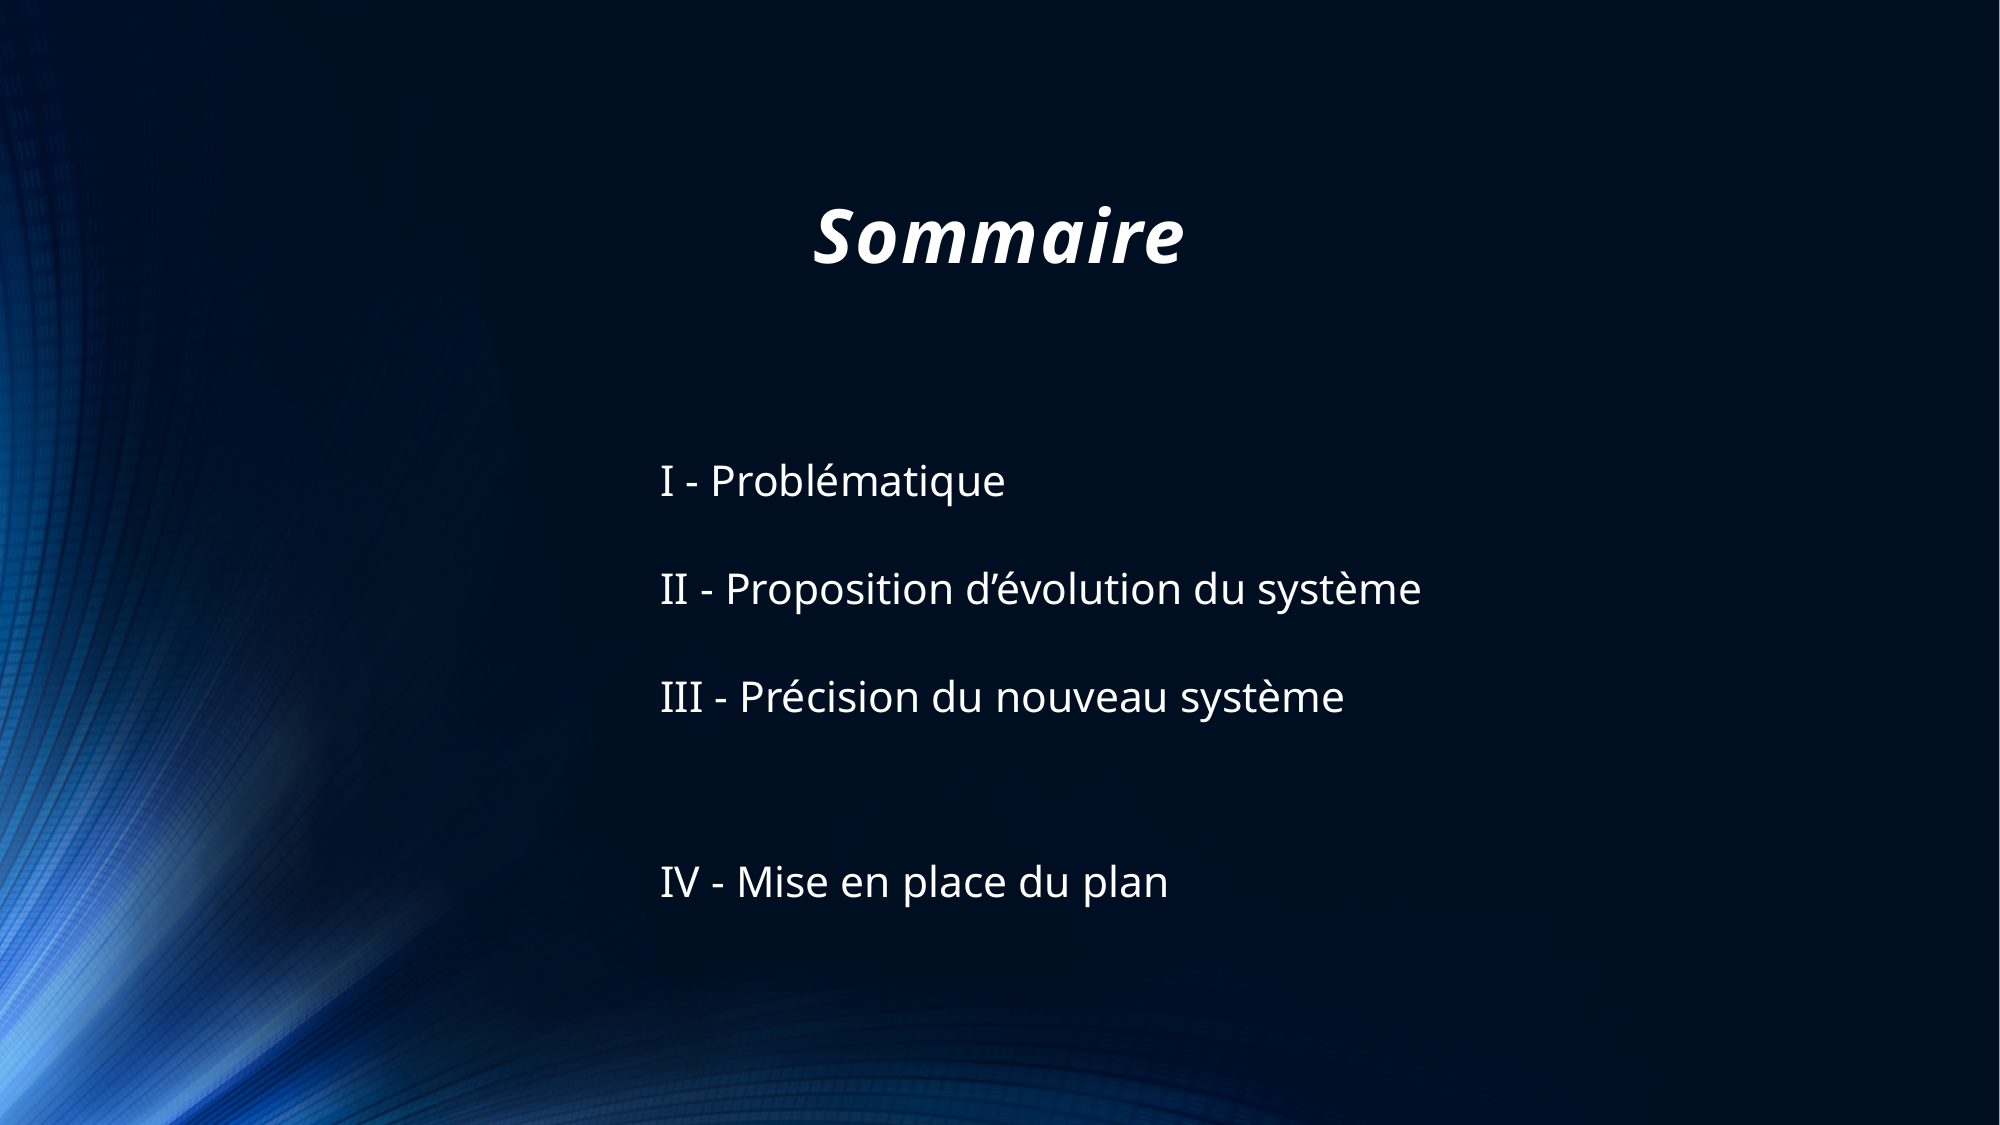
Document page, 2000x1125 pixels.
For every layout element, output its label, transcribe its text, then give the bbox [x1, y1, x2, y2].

list I - Problématique II - Proposition d’évolution du système III - Précision du nouveau système IV - Mise en place du plan [645, 338, 1504, 917]
picture [0, 0, 2000, 1125]
title Sommaire [249, 62, 1750, 288]
